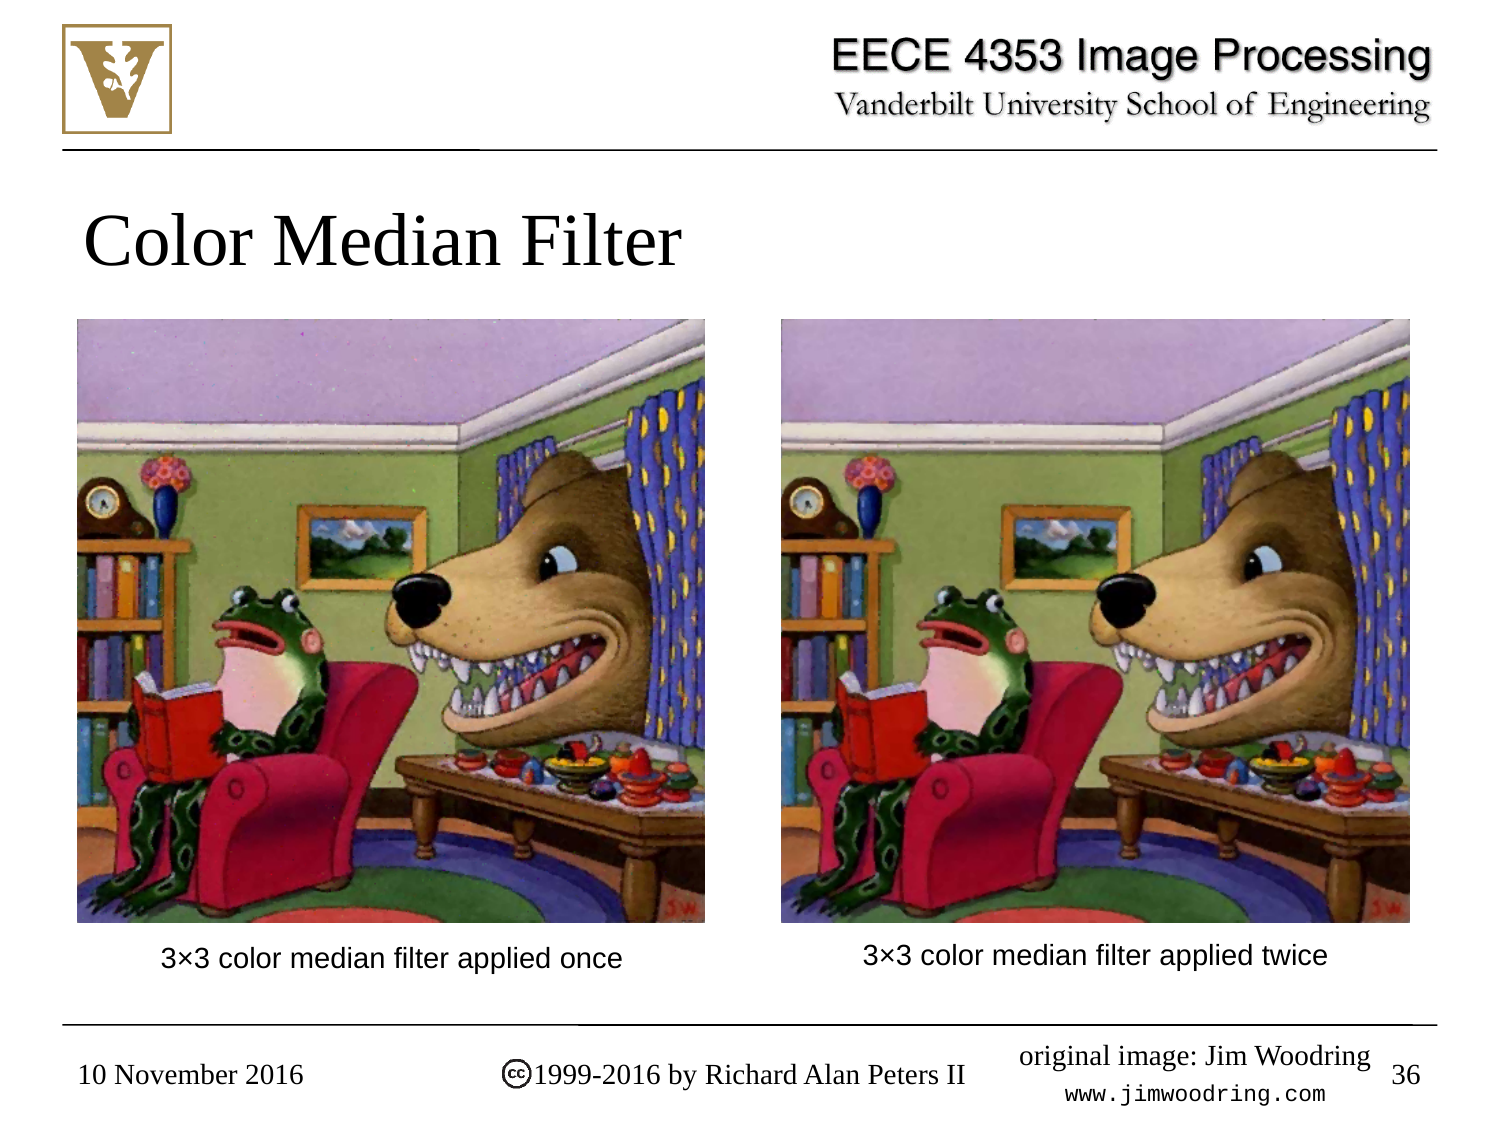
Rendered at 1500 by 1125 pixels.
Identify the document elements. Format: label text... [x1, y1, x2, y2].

picture [781, 319, 1410, 923]
text_box 3×3 color median filter applied once [147, 932, 638, 982]
picture [826, 25, 1436, 133]
picture [62, 24, 172, 134]
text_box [1005, 1029, 1386, 1113]
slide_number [62, 1042, 400, 1103]
slide_number 36 [1390, 1042, 1436, 1103]
picture [76, 319, 705, 923]
footer 1999-2016 by Richard Alan Peters II [496, 1042, 1000, 1103]
text_box 3×3 color median filter applied twice [849, 931, 1343, 979]
title Color Median Filter [68, 176, 1343, 296]
